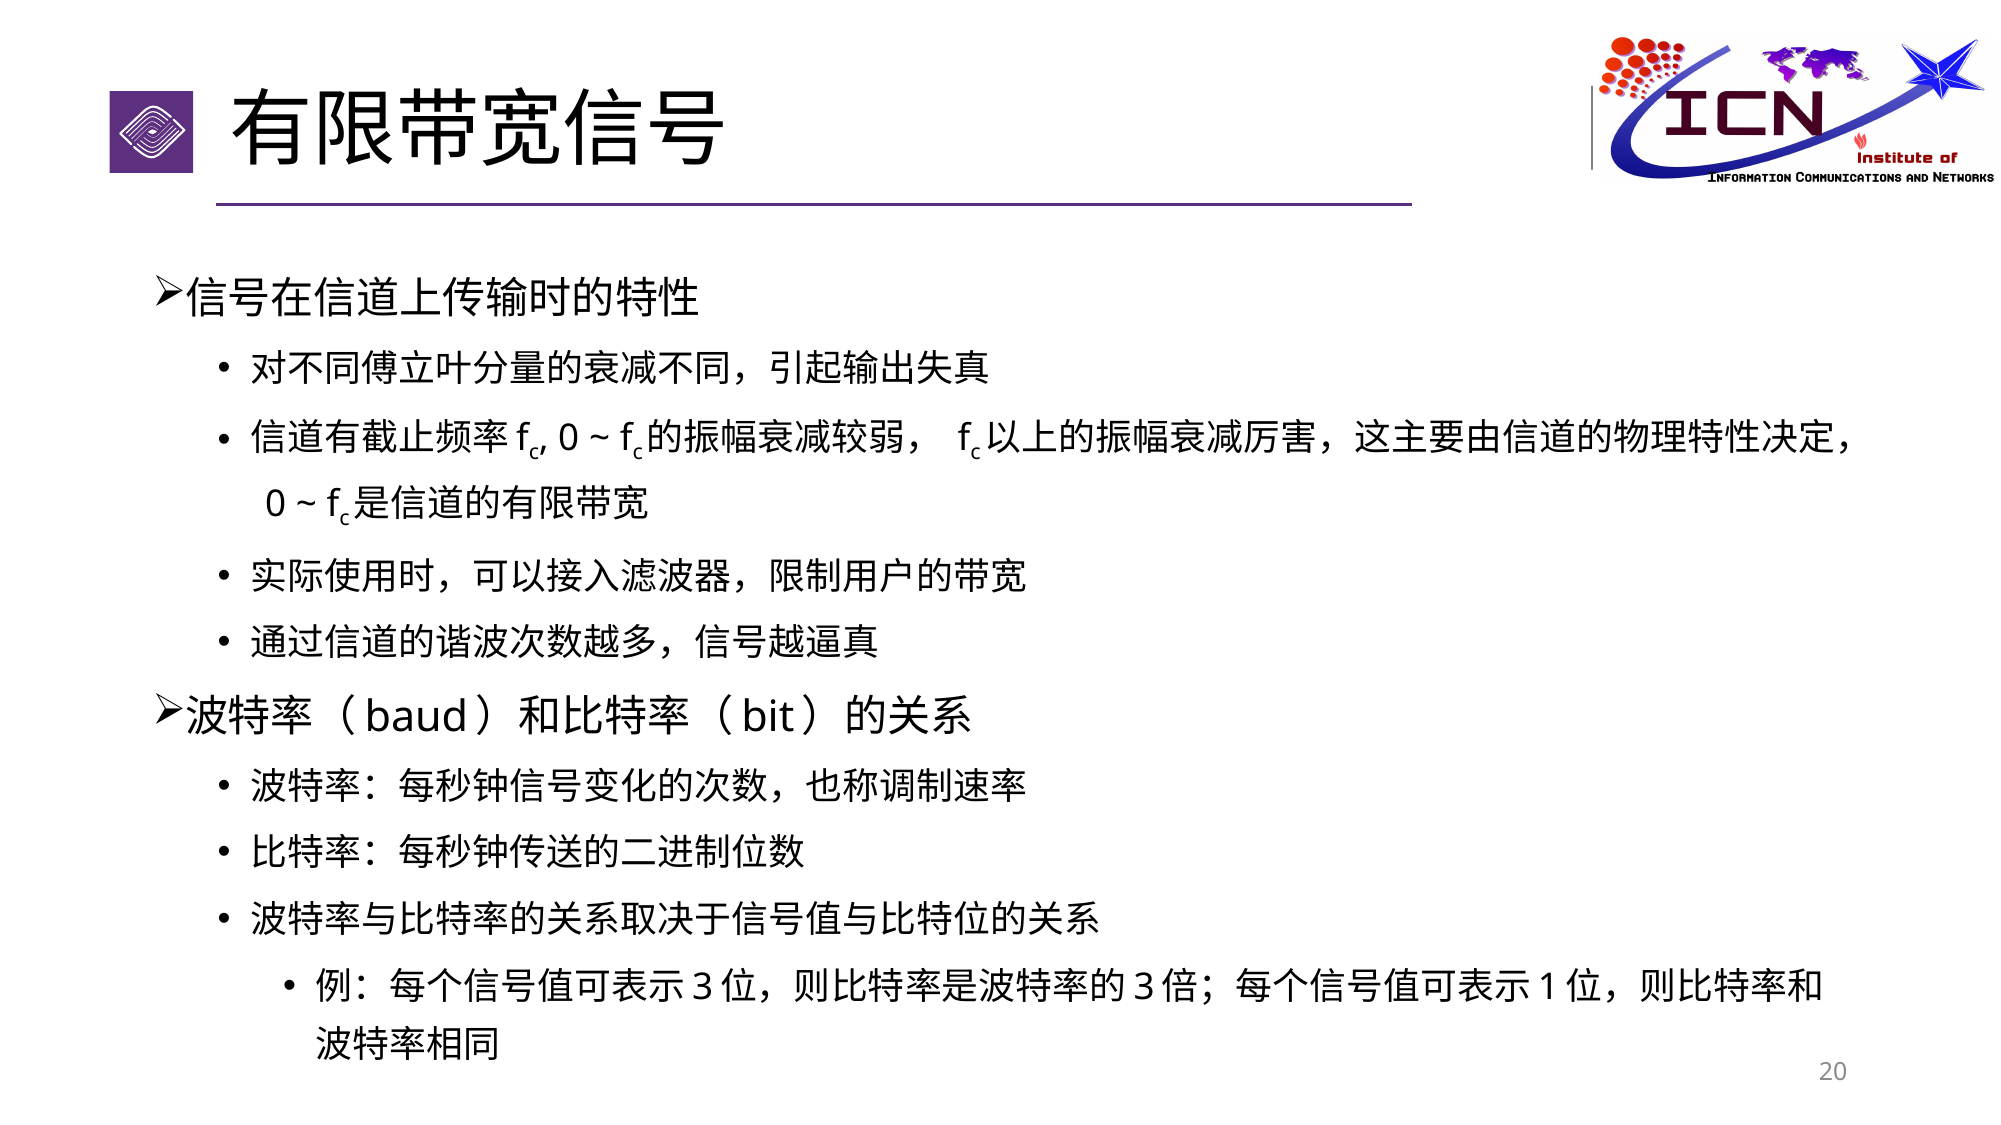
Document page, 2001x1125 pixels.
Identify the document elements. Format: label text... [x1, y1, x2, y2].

title 有限带宽信号 [214, 59, 1564, 205]
slide_number 20 [1412, 1042, 1863, 1103]
list 信号在信道上传输时的特性 对不同傅立叶分量的衰减不同，引起输出失真 信道有截止频率fc, 0 ~ fc的振幅衰减较弱， fc以上的振幅衰减厉害，这主要由信道的物理特性决定， 0 ~ fc是信道的有限带宽 实际使用时，可以接入滤波器，限制用户的带宽 通过信道的谐波次数越多，信号越逼真 波特率（baud）和比特率（bit）的关系 波特率：每秒钟信号变化的次数，也称调制速率 比特率：每秒钟传送的二进制位数 波特率与比特率的关系取决于信号值与比特位的关系 例：每个信号值可表示3位，则比特率是波特率的3倍；每个信号值可表示1位，则比特率和波特率相同 [137, 247, 1863, 1084]
picture [1598, 35, 1996, 184]
